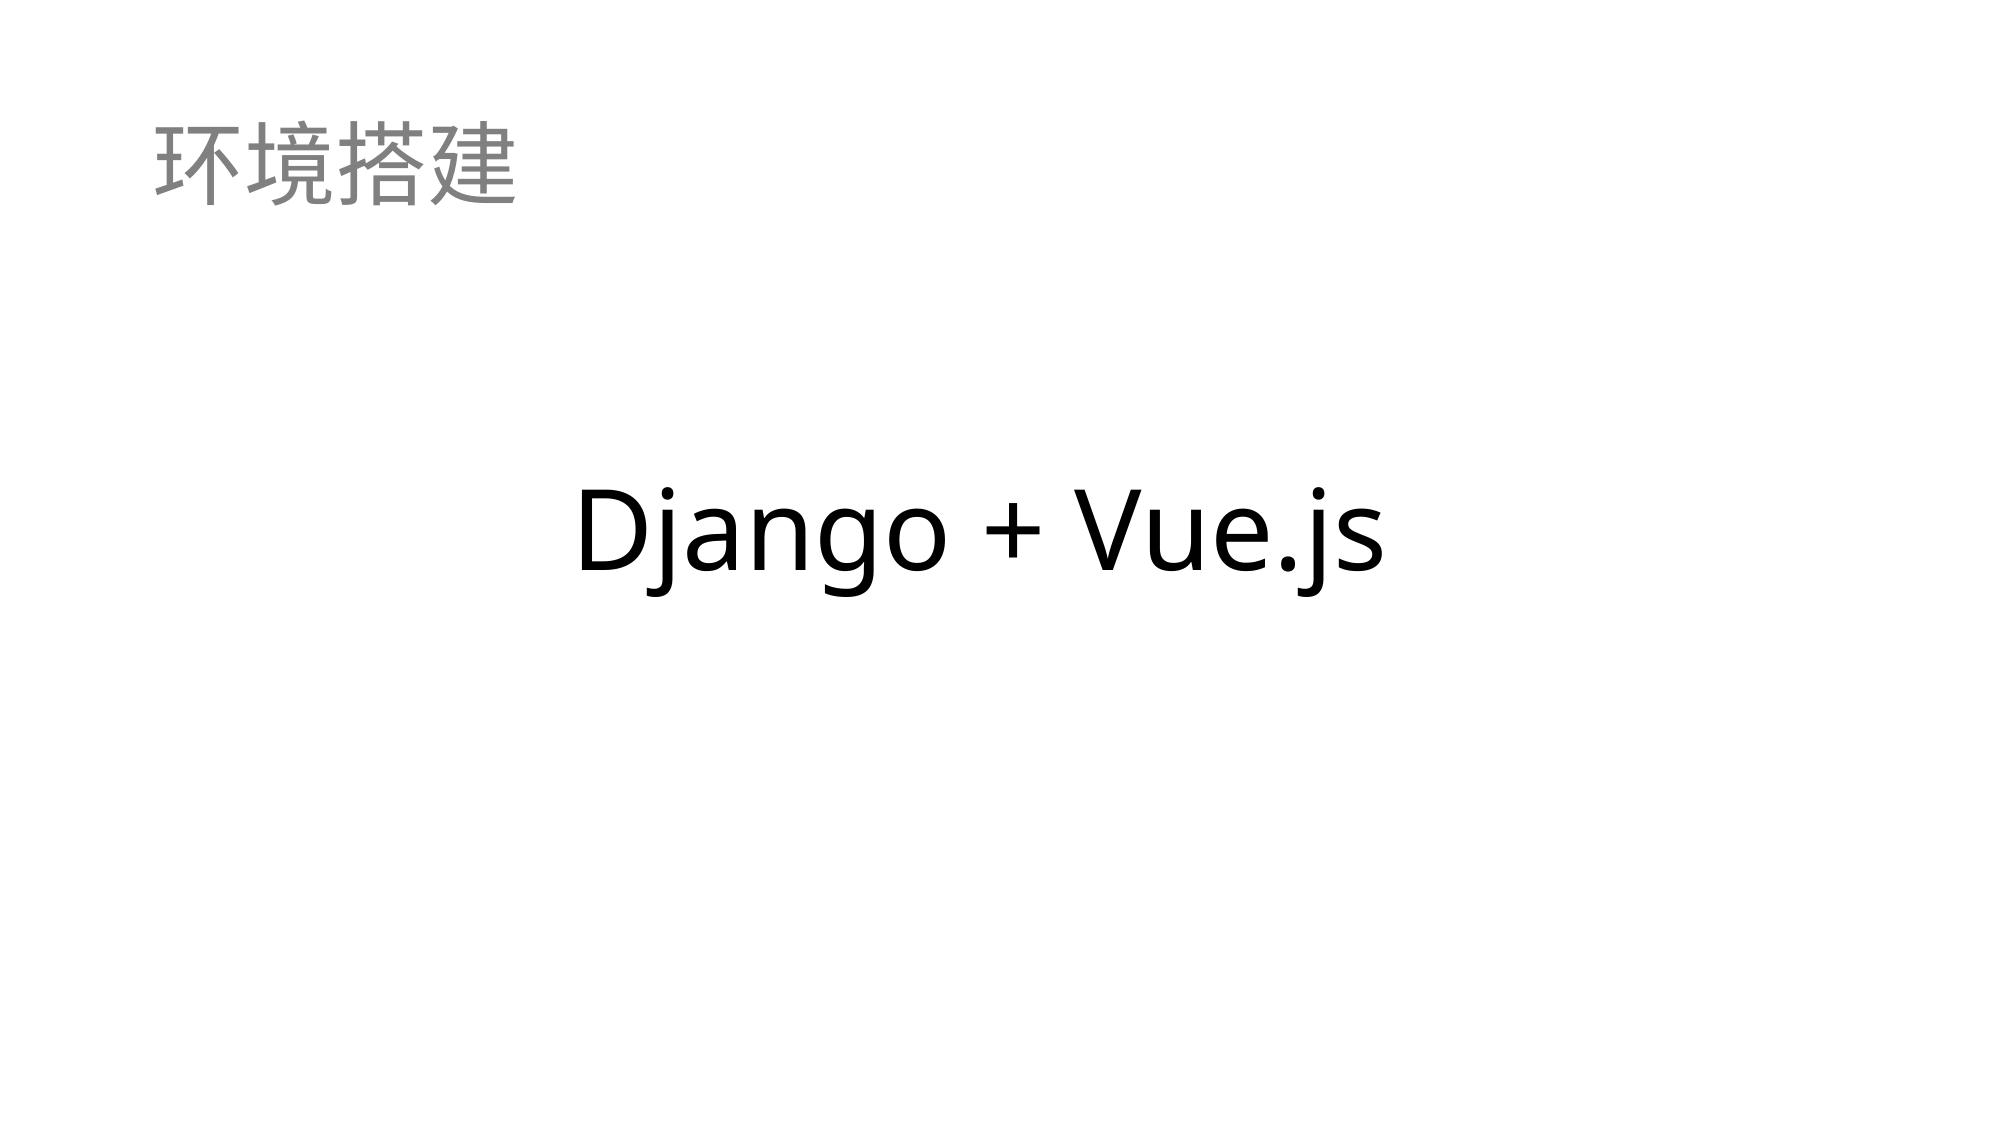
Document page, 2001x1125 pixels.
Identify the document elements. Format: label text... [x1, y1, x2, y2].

text_box Django + Vue.js [556, 450, 1459, 601]
title 环境搭建 [137, 59, 1863, 278]
